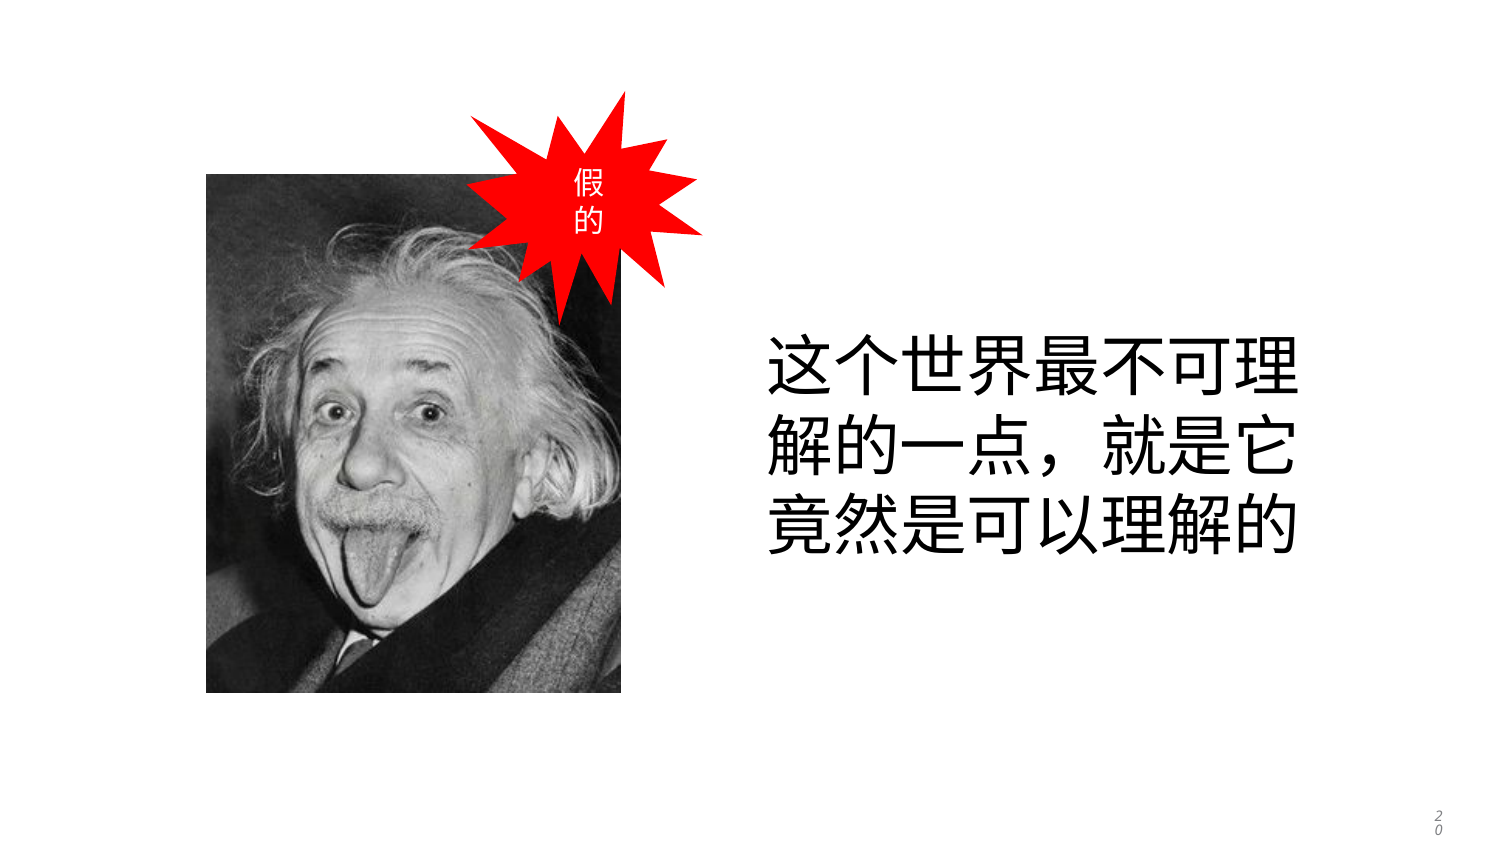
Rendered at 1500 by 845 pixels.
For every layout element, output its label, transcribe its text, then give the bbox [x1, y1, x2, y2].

picture [206, 173, 621, 693]
text_box 假的 [470, 90, 703, 288]
text_box 这个世界最不可理解的一点，就是它竟然是可以理解的 [750, 315, 1317, 571]
slide_number 20 [1425, 801, 1457, 827]
